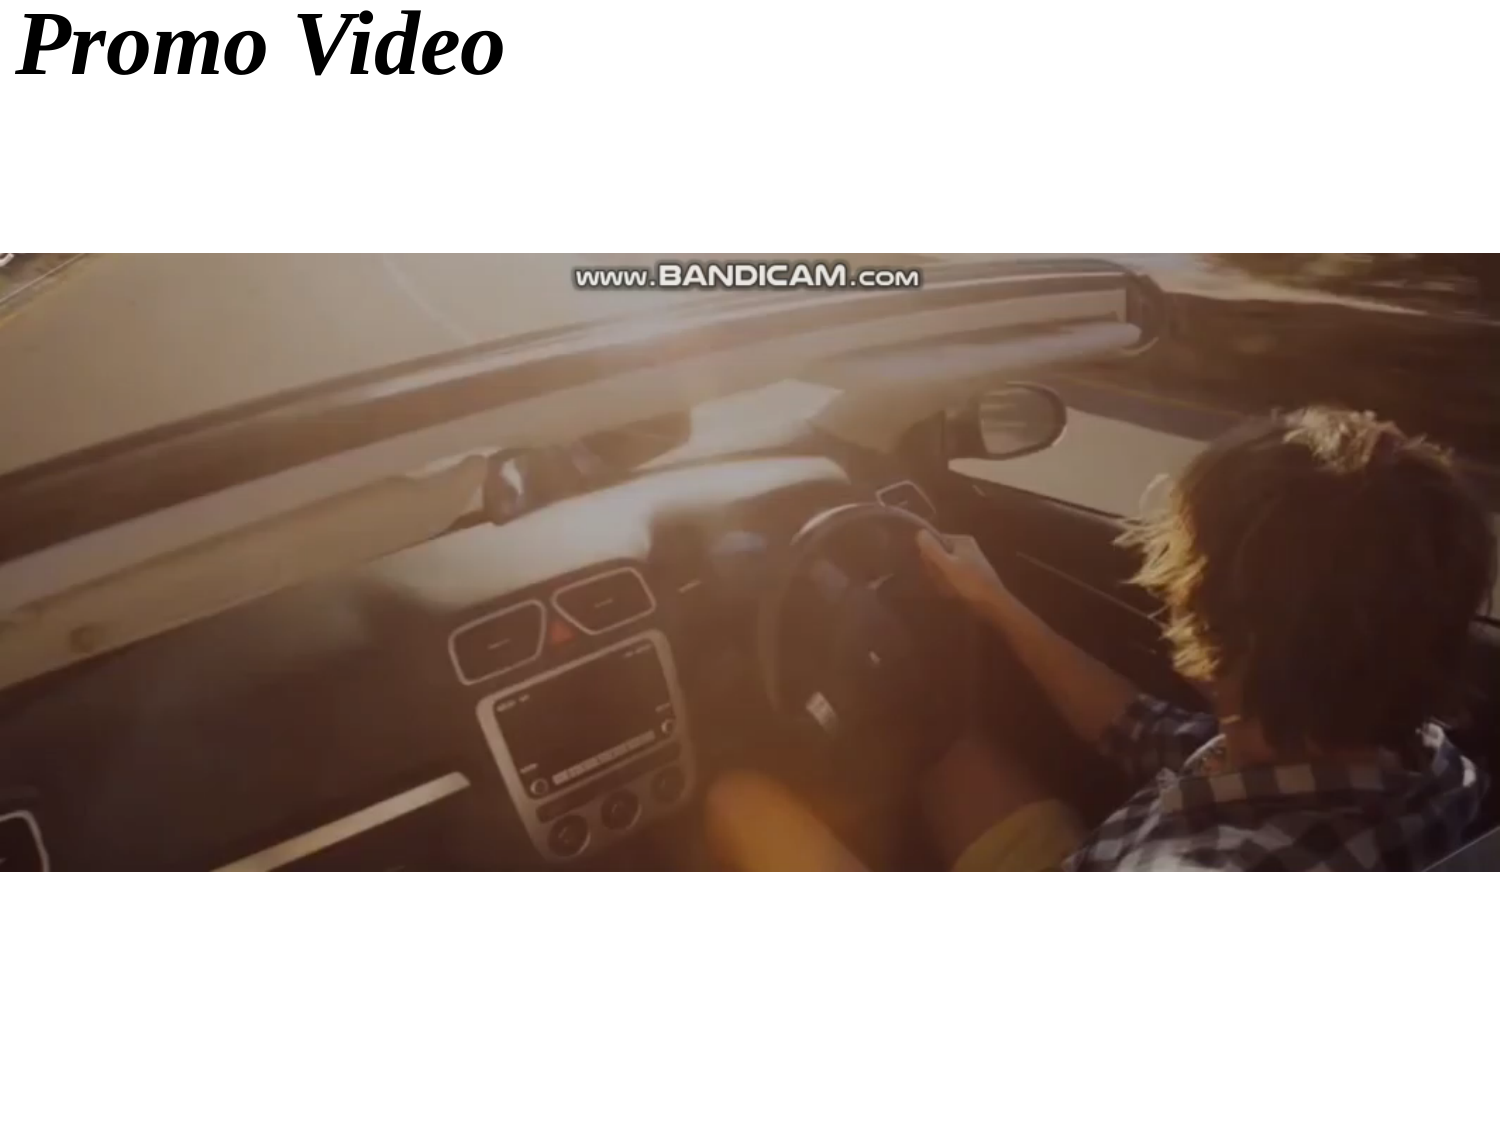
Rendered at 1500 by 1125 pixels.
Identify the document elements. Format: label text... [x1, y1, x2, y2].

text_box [0, 252, 1500, 873]
title Promo Video [0, 0, 1314, 90]
